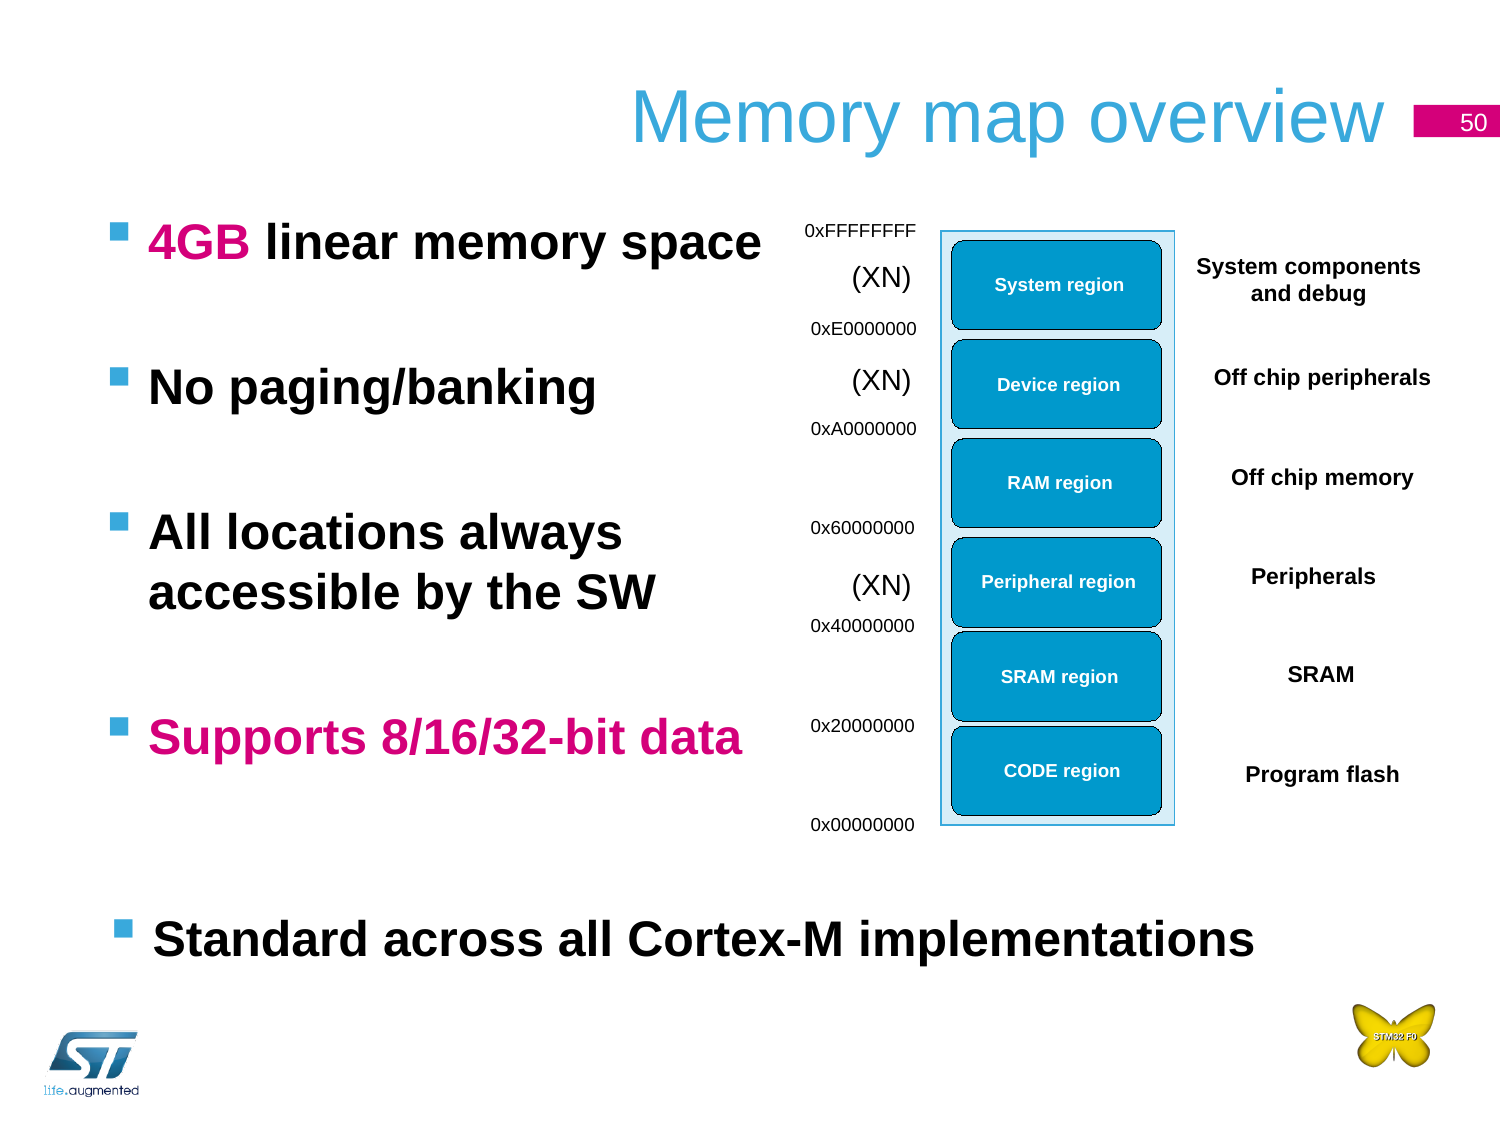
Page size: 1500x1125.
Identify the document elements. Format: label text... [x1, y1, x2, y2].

text_box 4GB linear memory space No paging/banking All locations always accessible by the SW Supports 8/16/32-bit data [90, 202, 762, 852]
title Memory map overview [74, 18, 1400, 207]
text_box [767, 178, 1500, 841]
picture [1350, 1003, 1436, 1070]
slide_number 50 [1413, 104, 1500, 138]
picture [36, 1022, 94, 1103]
text_box Standard across all Cortex-M implementations [94, 826, 1442, 1106]
